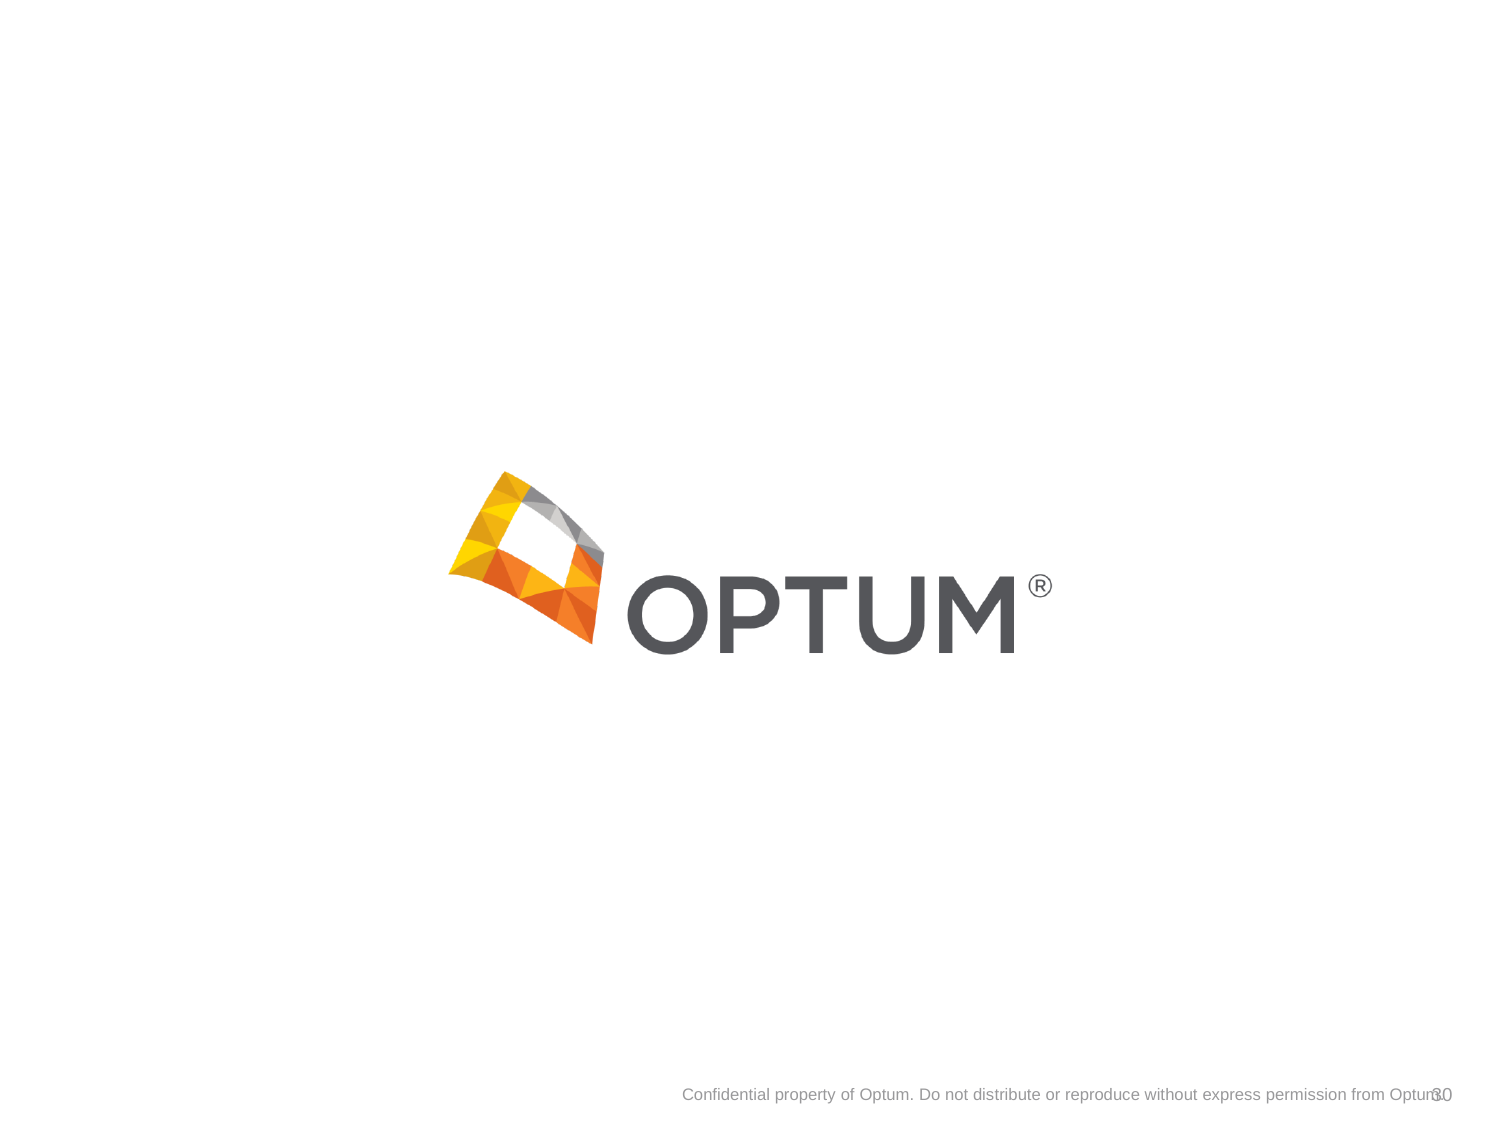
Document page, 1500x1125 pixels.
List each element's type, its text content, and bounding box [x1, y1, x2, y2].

footer Confidential property of Optum. Do not distribute or reproduce without express permission from Optum. [628, 1064, 1500, 1124]
picture [387, 410, 1113, 715]
